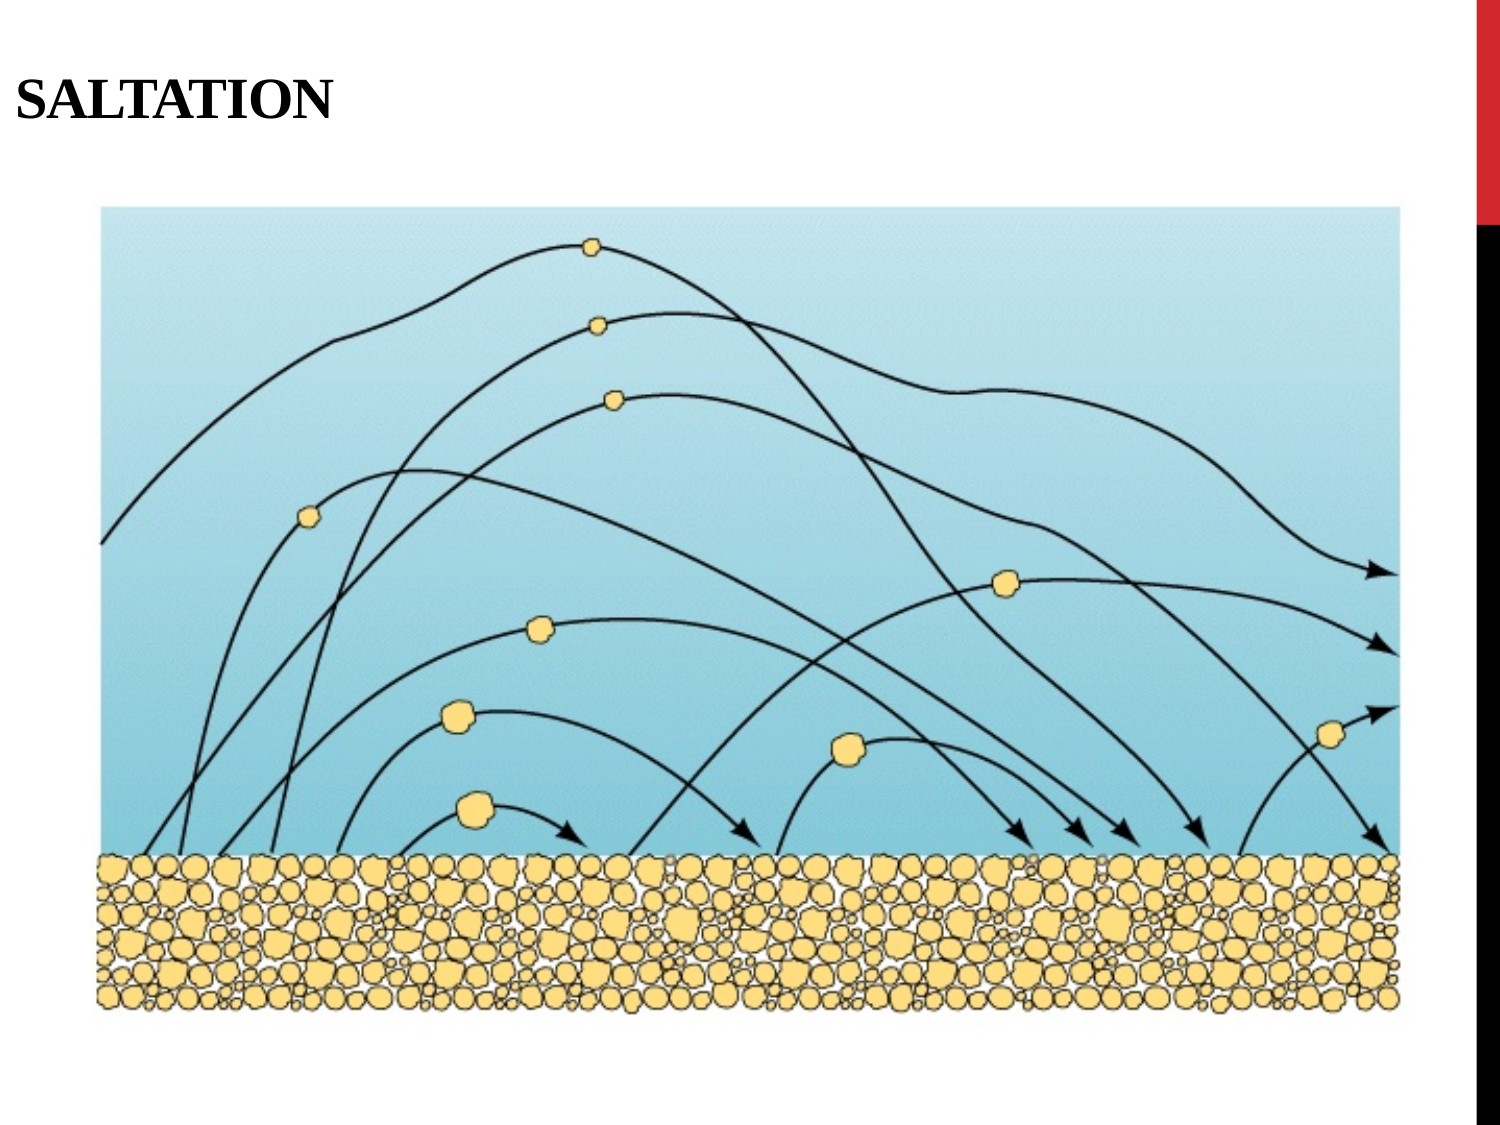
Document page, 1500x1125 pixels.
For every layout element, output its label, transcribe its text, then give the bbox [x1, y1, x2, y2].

title Saltation [0, 12, 384, 138]
picture [90, 199, 1409, 1026]
